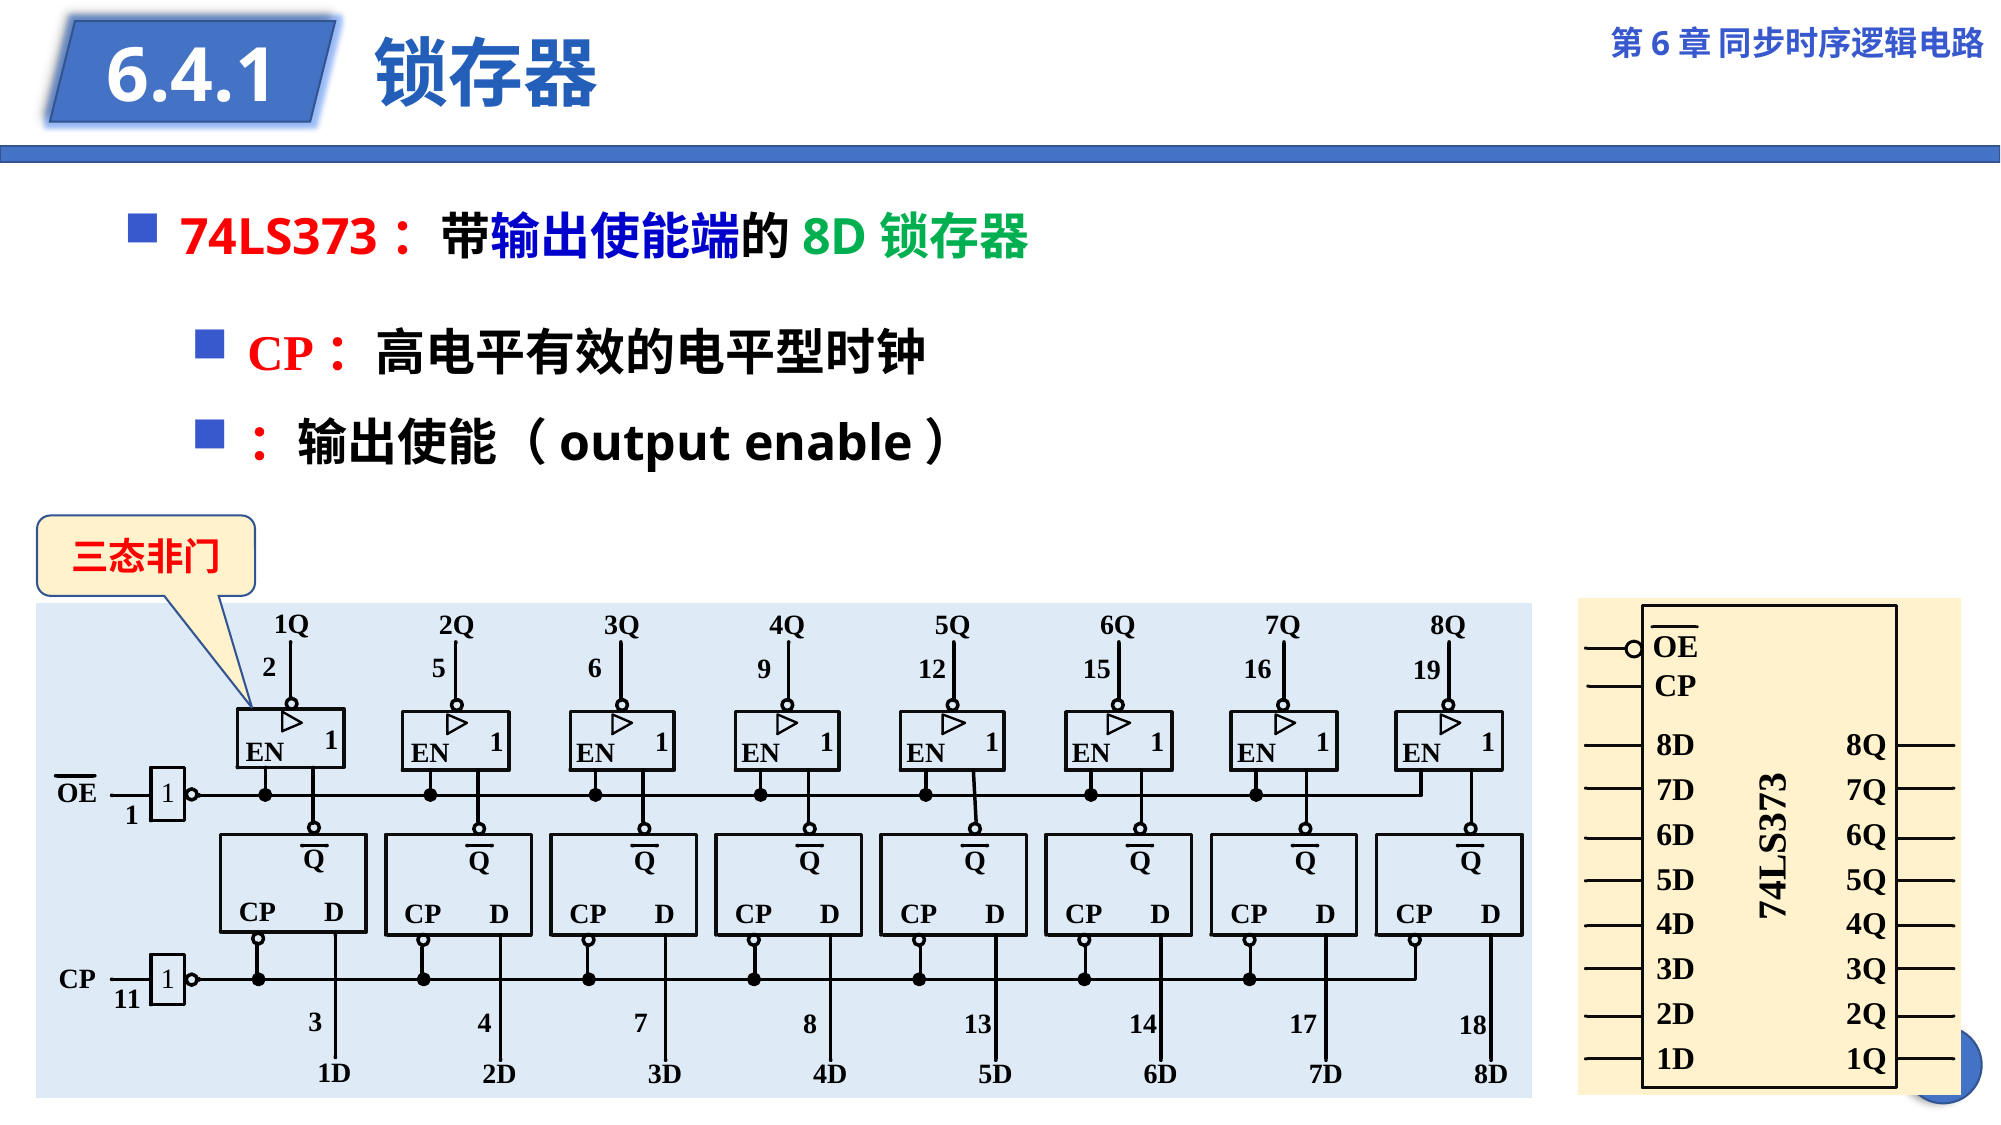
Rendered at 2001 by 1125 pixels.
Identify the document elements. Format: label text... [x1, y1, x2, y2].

text_box 6.4.1 [48, 20, 337, 123]
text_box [1578, 598, 1961, 1096]
footer 第6章 同步时序逻辑电路 [1581, 0, 2000, 84]
text_box 74LS373：带输出使能端的8D锁存器 [109, 167, 1097, 273]
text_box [35, 602, 1533, 1098]
text_box 三态非门 [35, 514, 257, 602]
title 锁存器 [358, 16, 1391, 137]
slide_number 5 [1961, 1033, 1989, 1094]
